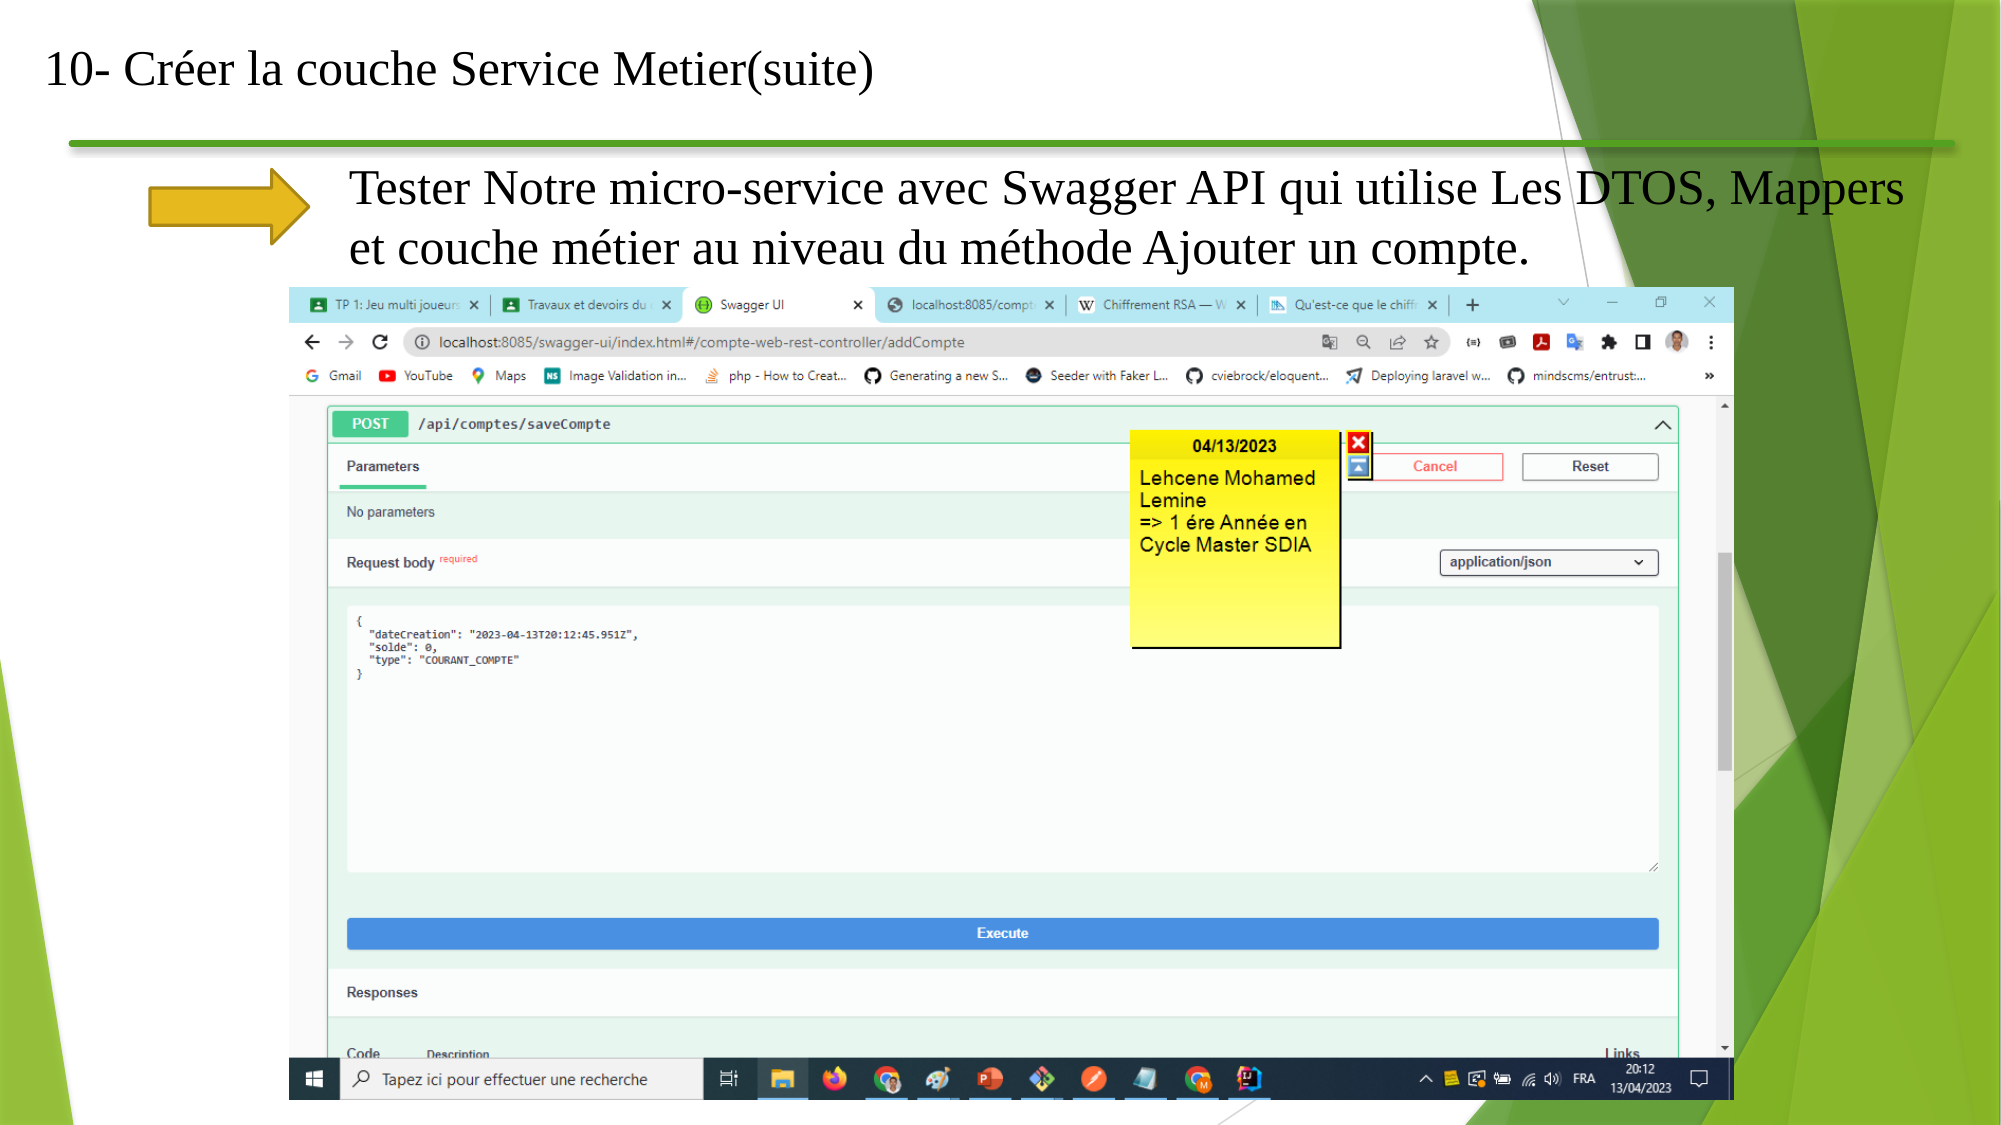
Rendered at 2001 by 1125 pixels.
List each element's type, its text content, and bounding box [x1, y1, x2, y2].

text_box 10- Créer la couche Service Metier(suite) [29, 28, 1964, 104]
text_box [148, 167, 311, 246]
picture [289, 286, 1735, 1100]
text_box Tester Notre micro-service avec Swagger API qui utilise Les DTOS, Mappers et couche métier au niveau du méthode Ajouter un compte. [333, 147, 2000, 282]
